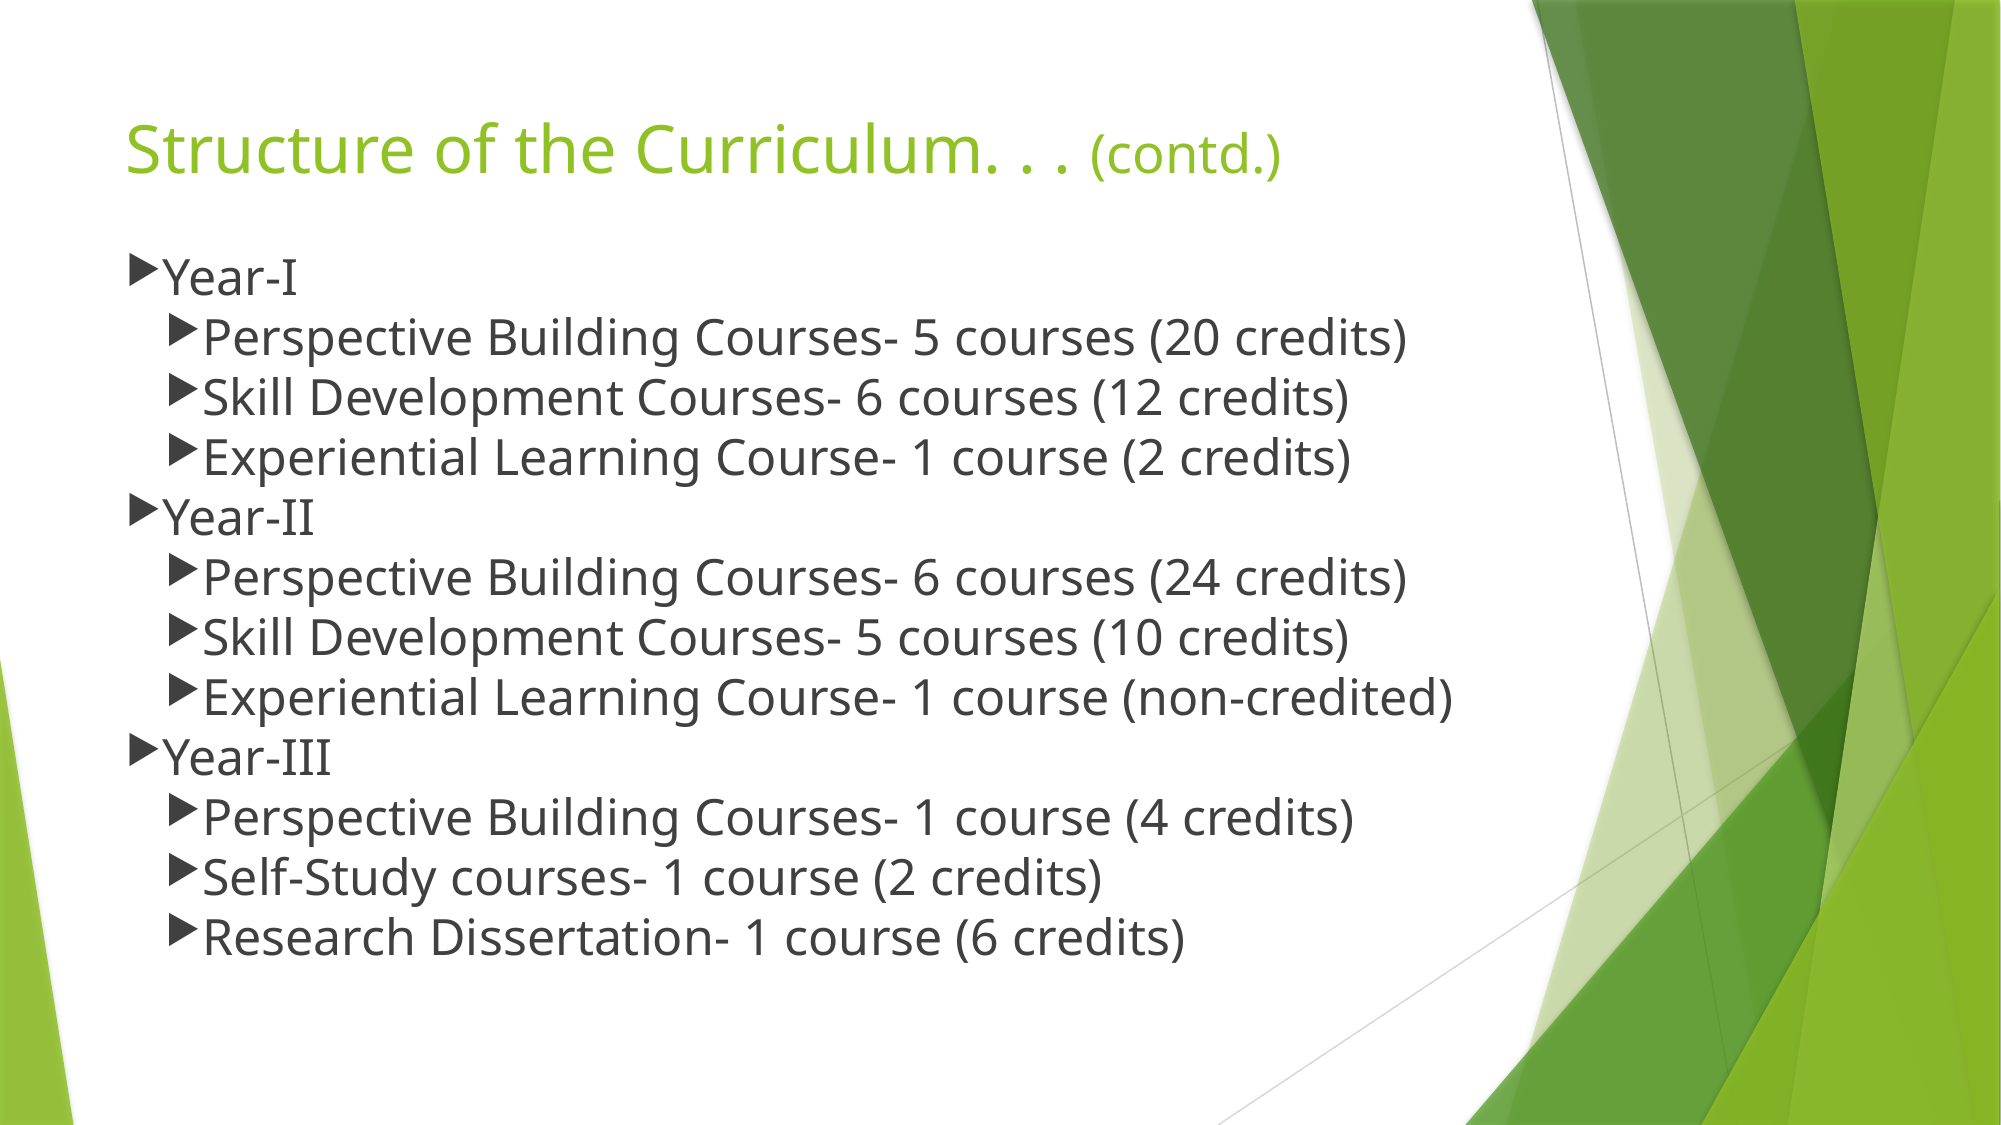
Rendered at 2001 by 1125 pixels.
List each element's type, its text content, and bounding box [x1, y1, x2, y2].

text_box Year-I Perspective Building Courses- 5 courses (20 credits) Skill Development Courses- 6 courses (12 credits) Experiential Learning Course- 1 course (2 credits) Year-II Perspective Building Courses- 6 courses (24 credits) Skill Development Courses- 5 courses (10 credits) Experiential Learning Course- 1 course (non-credited) Year-III Perspective Building Courses- 1 course (4 credits) Self-Study courses- 1 course (2 credits) Research Dissertation- 1 course (6 credits) [111, 237, 1521, 1125]
text_box Structure of the Curriculum. . . (contd.) [111, 99, 1521, 237]
